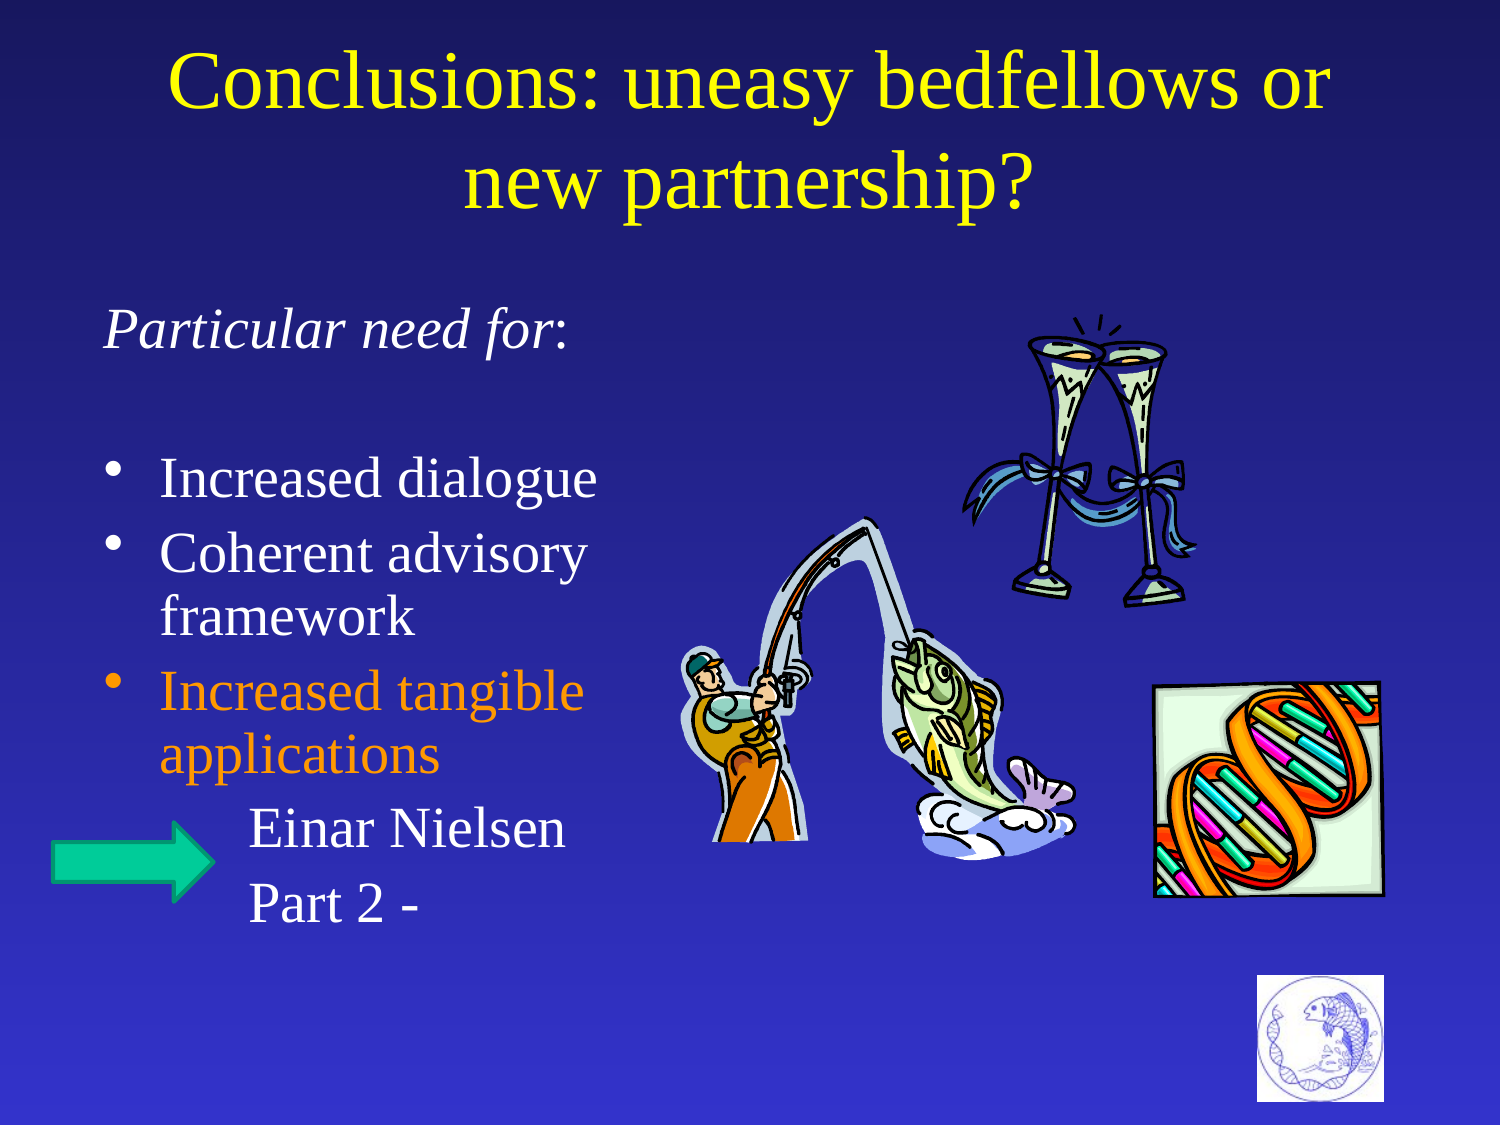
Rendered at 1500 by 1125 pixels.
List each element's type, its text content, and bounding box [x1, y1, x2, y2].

picture [678, 510, 1083, 867]
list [1151, 678, 1388, 901]
picture [1257, 975, 1384, 1102]
text_box [50, 820, 216, 904]
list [962, 314, 1198, 609]
list Particular need for: Increased dialogue Coherent advisory framework Increased tangible applications Einar Nielsen Part 2 - [88, 290, 714, 966]
title Conclusions: uneasy bedfellows or new partnership? [111, 30, 1388, 219]
